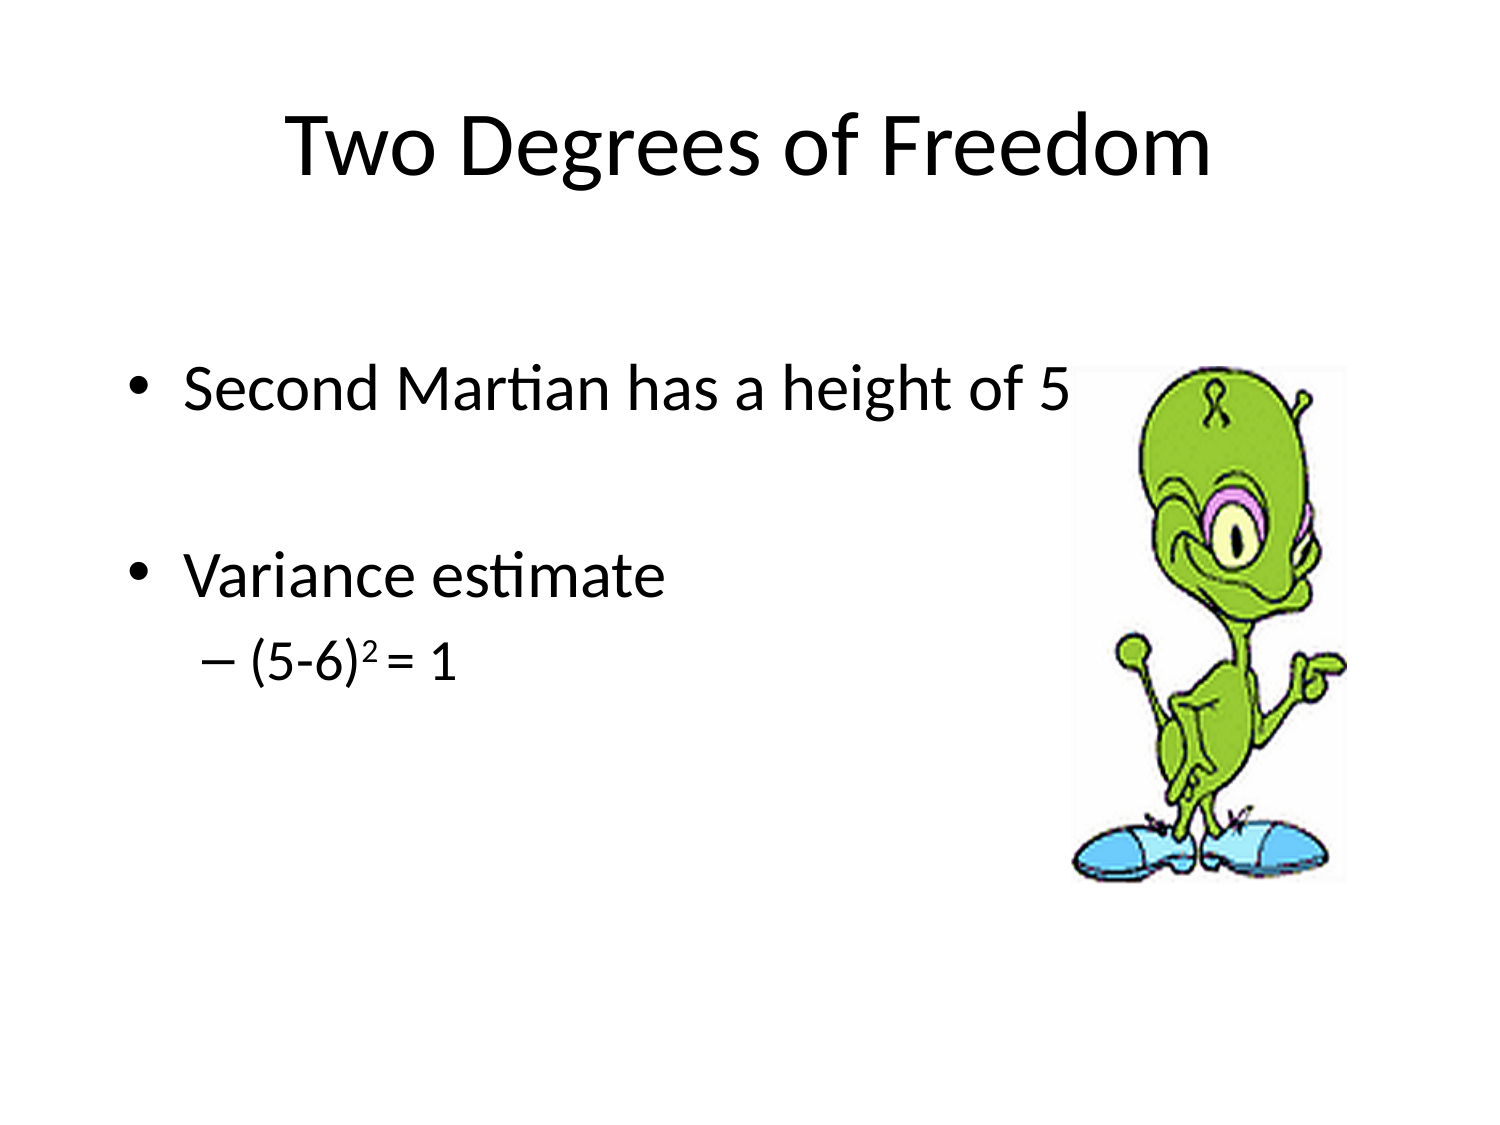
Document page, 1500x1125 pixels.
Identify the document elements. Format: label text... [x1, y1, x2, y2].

list Second Martian has a height of 5 Variance estimate (5-6)2 = 1 [112, 336, 1143, 1045]
title Two Degrees of Freedom [75, 45, 1425, 233]
picture [1071, 365, 1347, 885]
